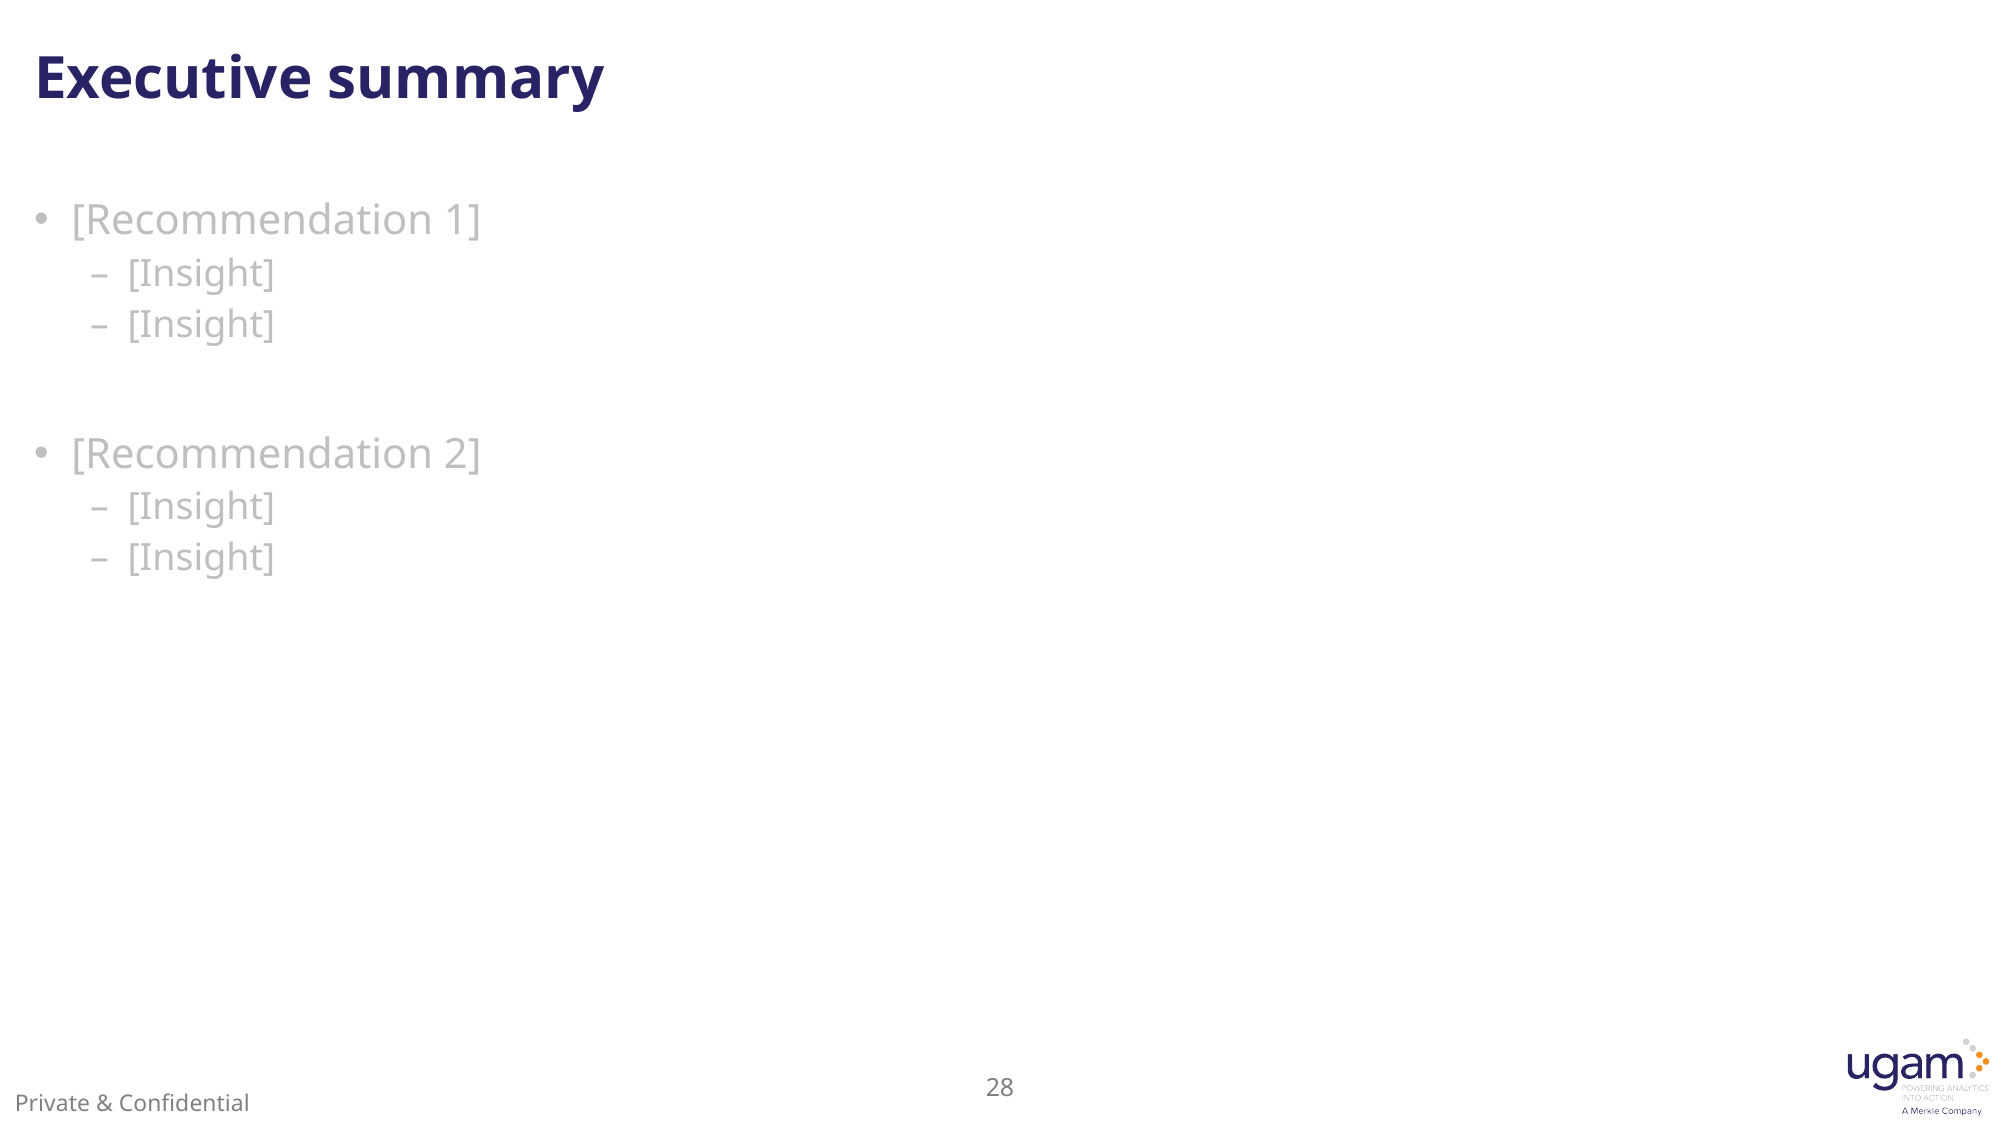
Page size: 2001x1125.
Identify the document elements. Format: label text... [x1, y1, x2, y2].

list [Recommendation 1] [Insight] [Insight] [Recommendation 2] [Insight] [Insight] [0, 191, 2000, 1014]
picture [1847, 1038, 1990, 1116]
title Executive summary [0, 1, 2000, 158]
